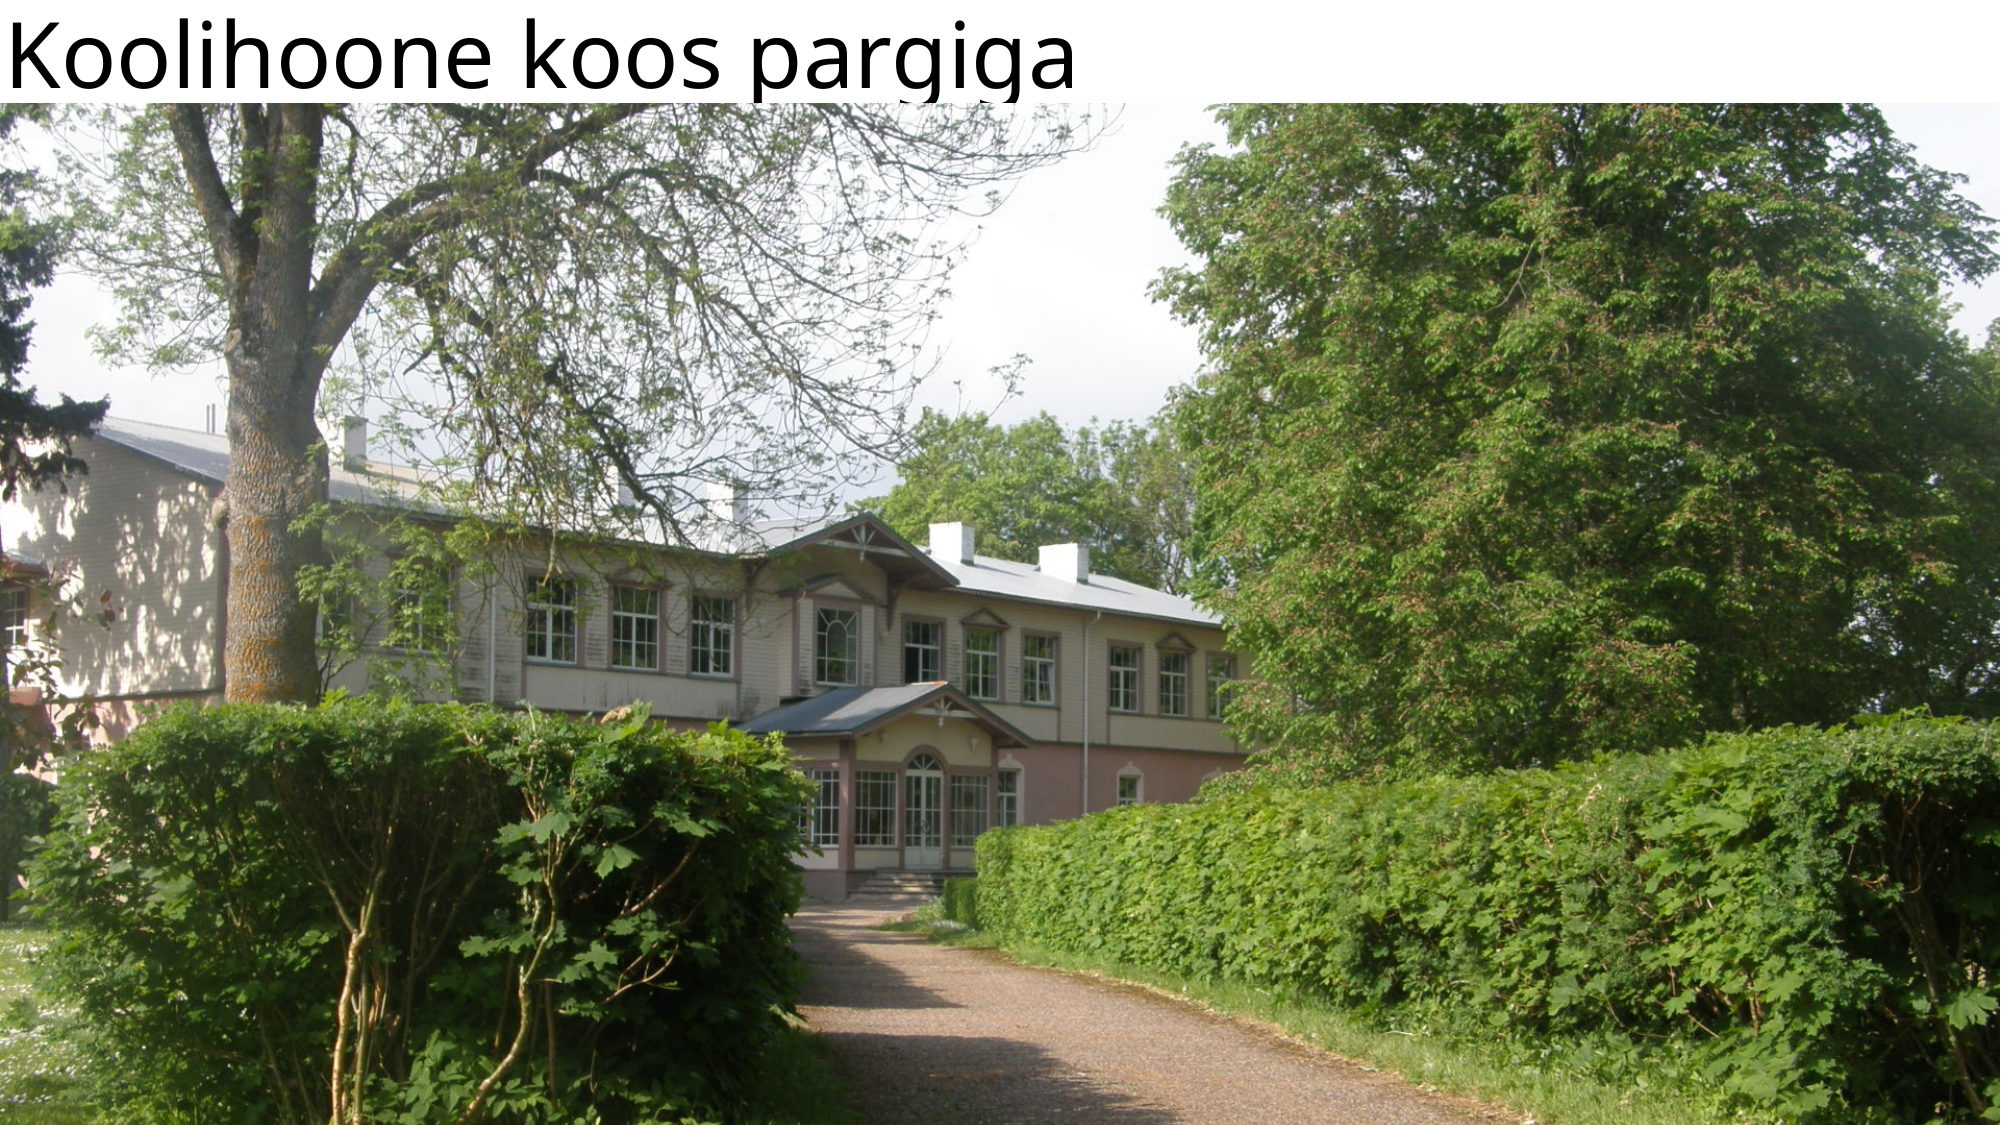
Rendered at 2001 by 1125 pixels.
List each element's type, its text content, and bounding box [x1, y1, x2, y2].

title Koolihoone koos pargiga [0, 0, 1715, 103]
picture [0, 103, 2000, 1125]
